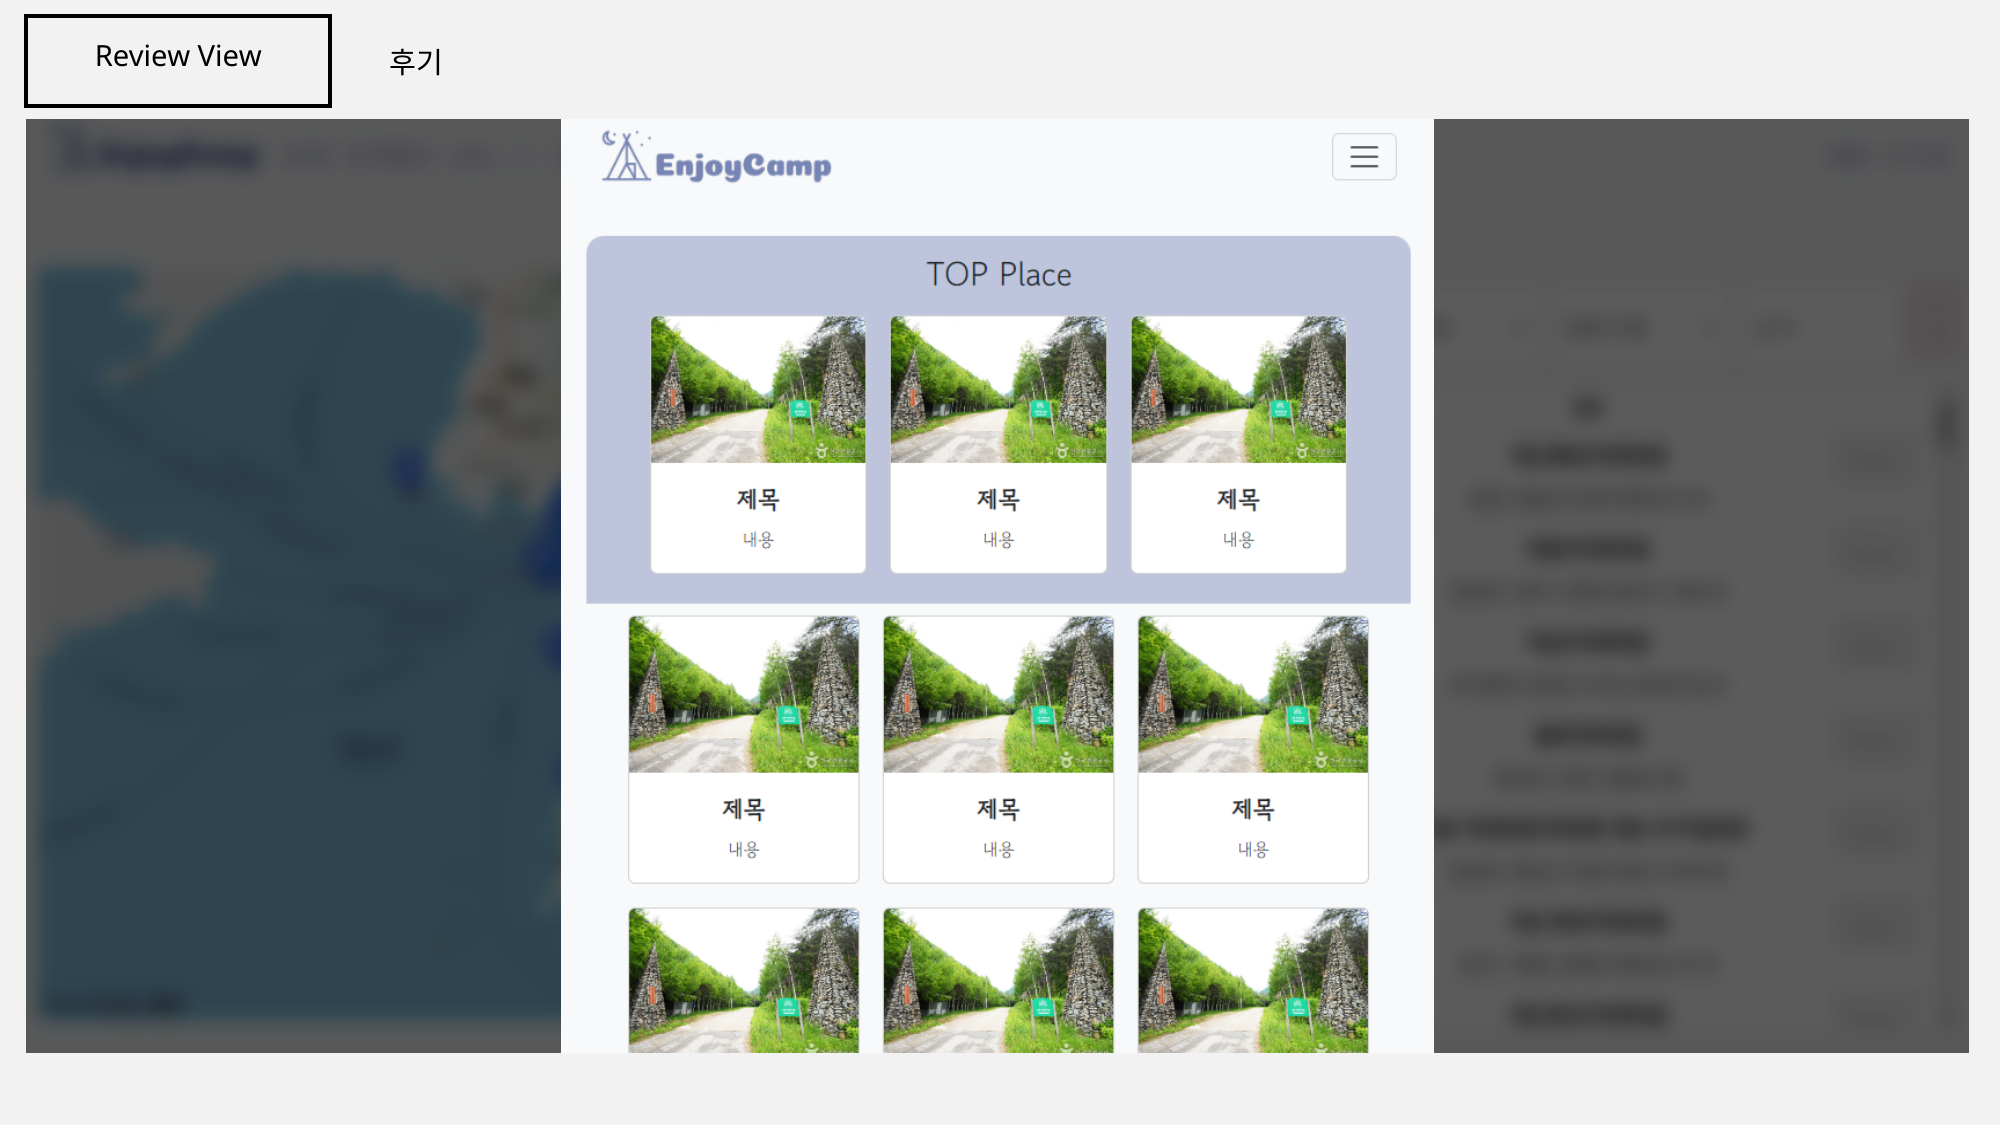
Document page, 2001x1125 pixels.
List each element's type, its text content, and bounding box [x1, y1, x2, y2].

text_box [26, 16, 330, 107]
picture [26, 119, 1969, 1053]
text_box 후기 [375, 36, 1306, 87]
